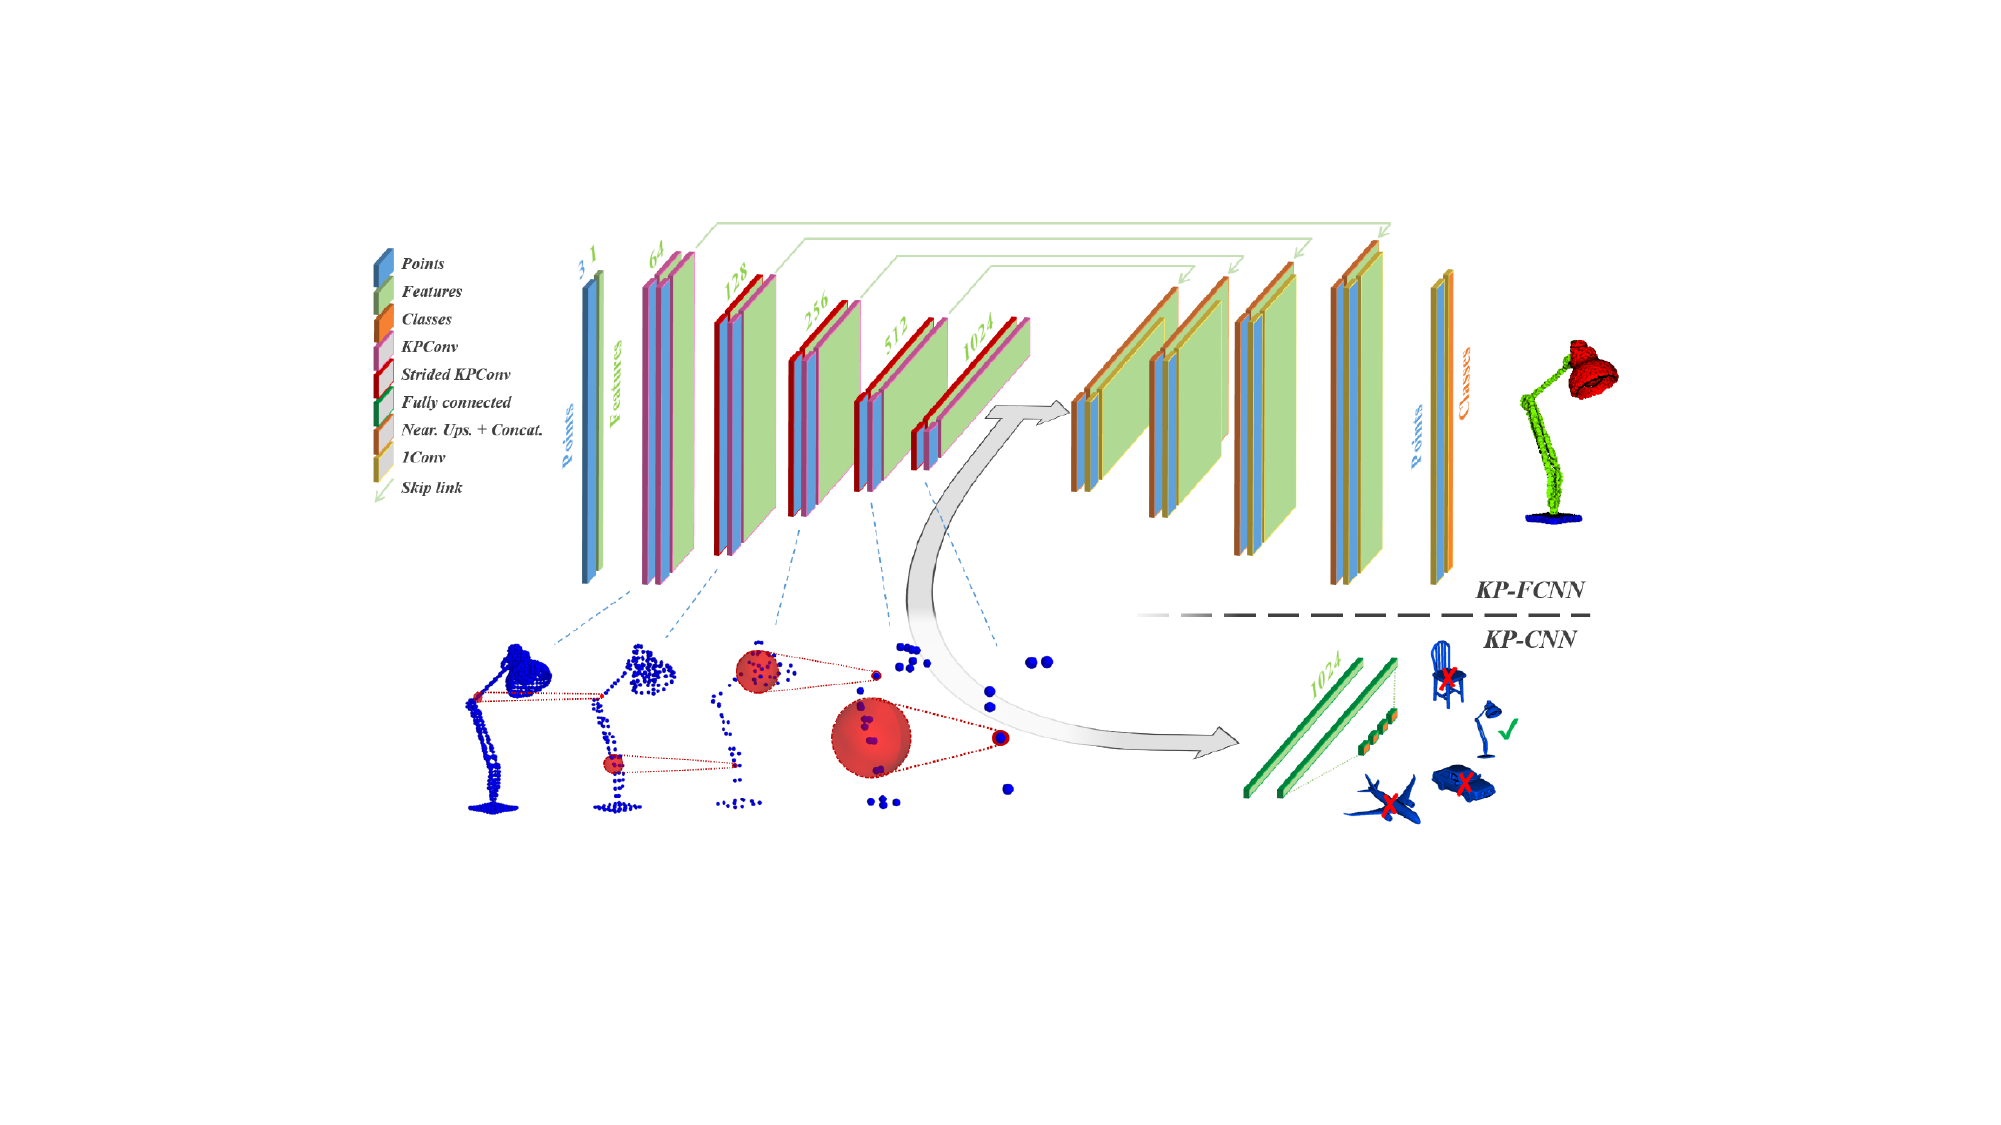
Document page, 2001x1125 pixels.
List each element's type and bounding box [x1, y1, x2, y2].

picture [336, 200, 1664, 832]
